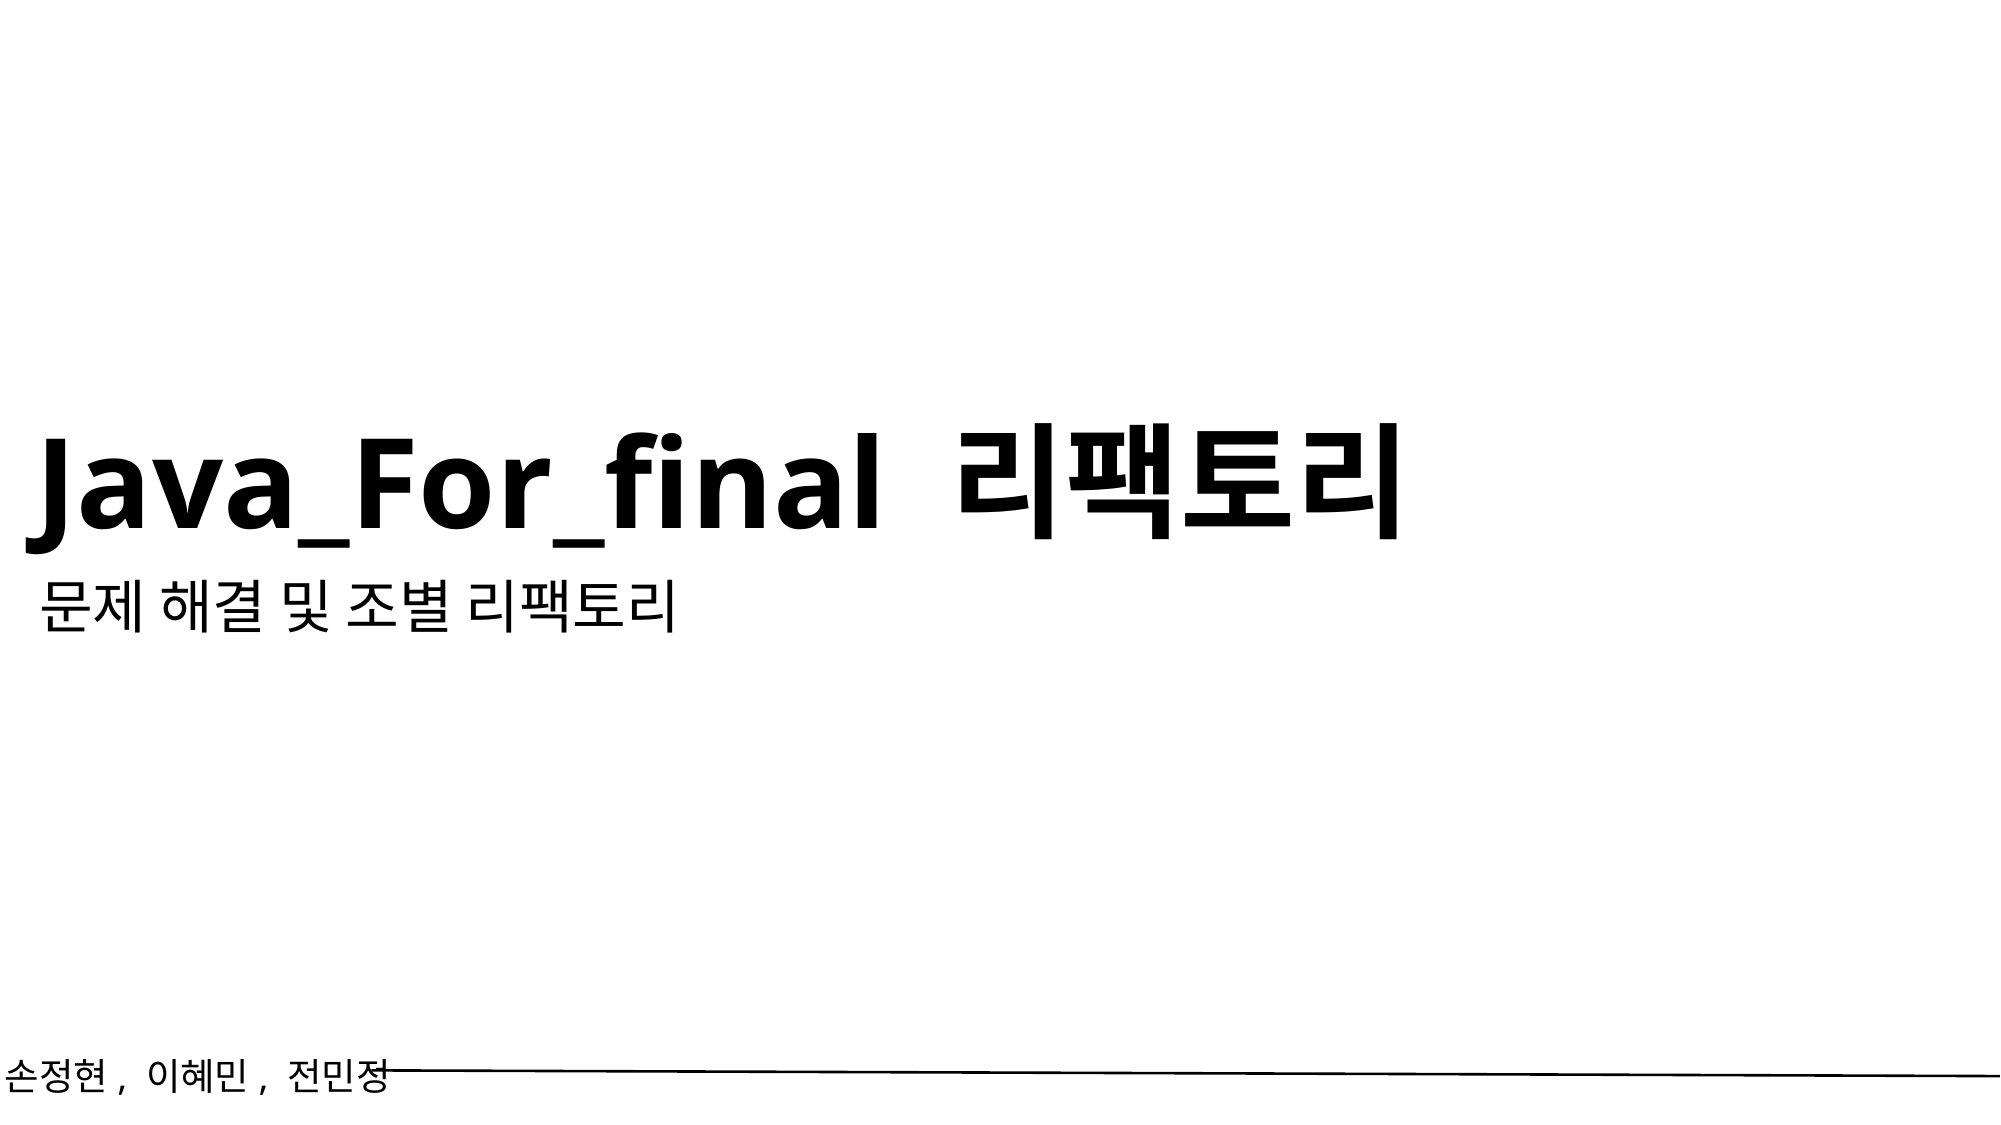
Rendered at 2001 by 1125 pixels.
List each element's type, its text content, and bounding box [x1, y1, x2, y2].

text_box Java_For_final 리팩토리 [27, 395, 1418, 561]
text_box 문제 해결 및 조별 리팩토리 [31, 562, 688, 648]
text_box 손정현, 이혜민, 전민정 [0, 1045, 399, 1106]
